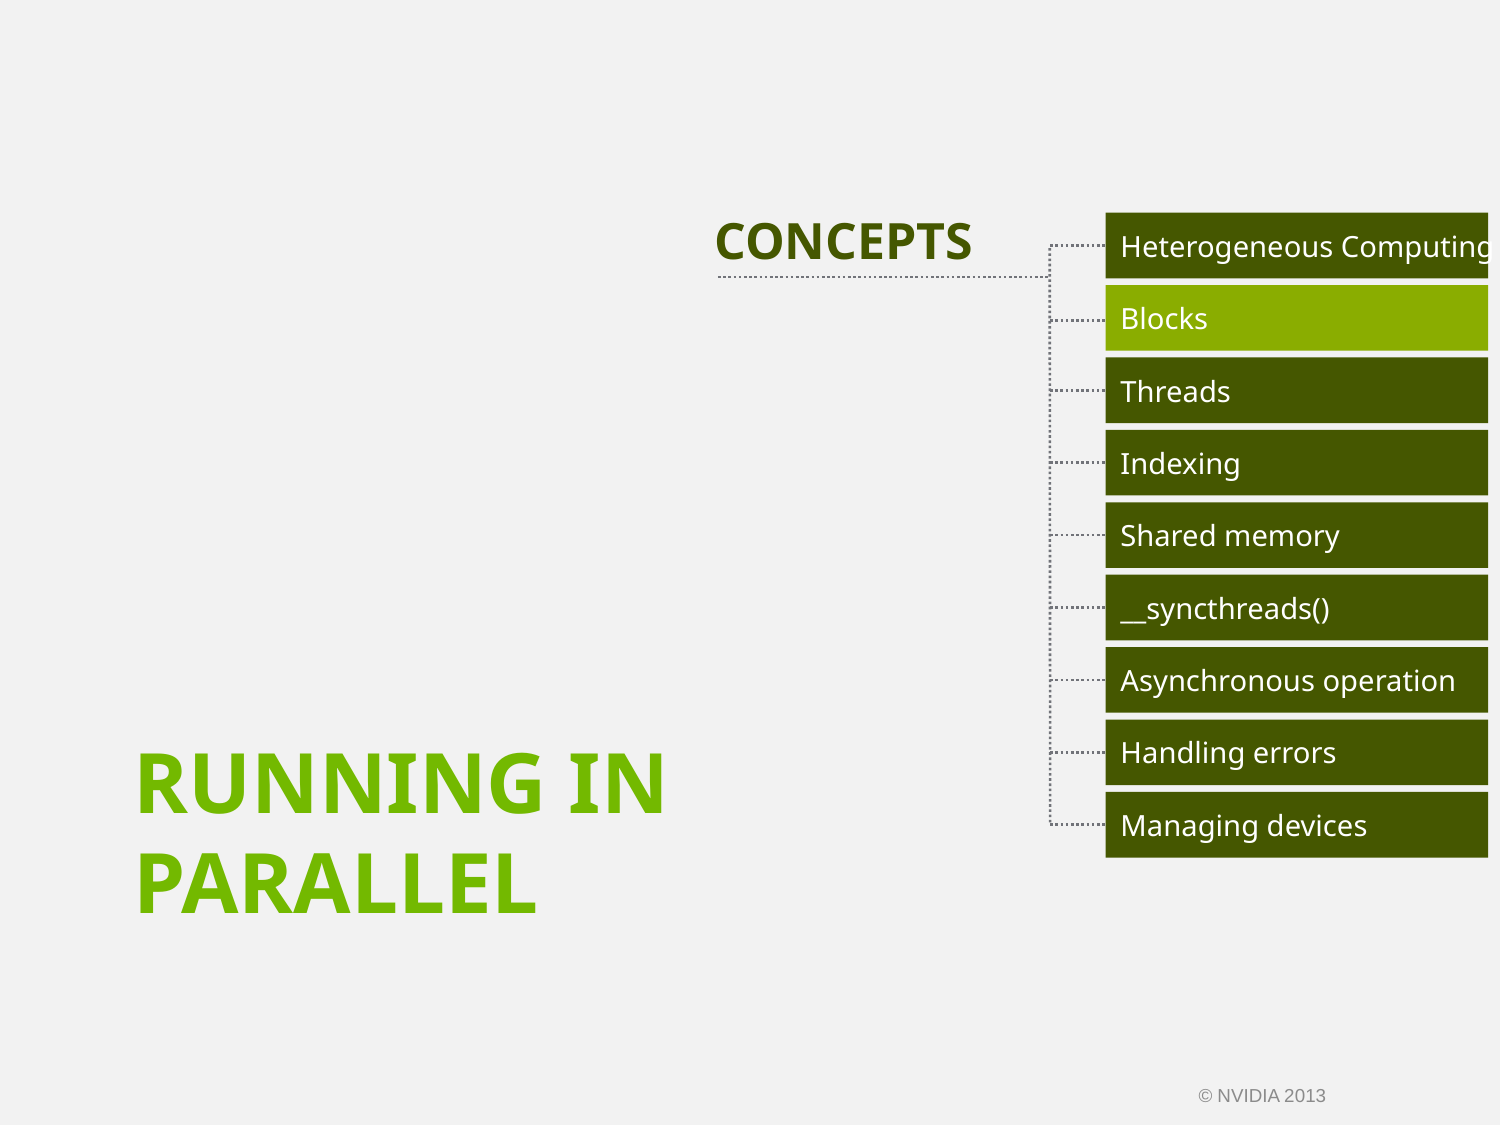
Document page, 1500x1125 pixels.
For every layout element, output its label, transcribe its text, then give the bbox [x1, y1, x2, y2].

text_box __syncthreads() [1105, 574, 1489, 641]
text_box Running in Parallel [118, 722, 1009, 938]
text_box Indexing [1105, 429, 1489, 496]
text_box Threads [1105, 357, 1489, 424]
text_box Blocks [1105, 285, 1489, 351]
text_box Heterogeneous Computing [1105, 212, 1489, 279]
footer © NVIDIA 2013 [1025, 1065, 1500, 1125]
text_box Shared memory [1105, 502, 1489, 568]
text_box Asynchronous operation [1105, 647, 1489, 713]
text_box Managing devices [1105, 791, 1489, 858]
text_box Handling errors [1105, 719, 1489, 786]
text_box CONCEPTS [699, 201, 988, 277]
